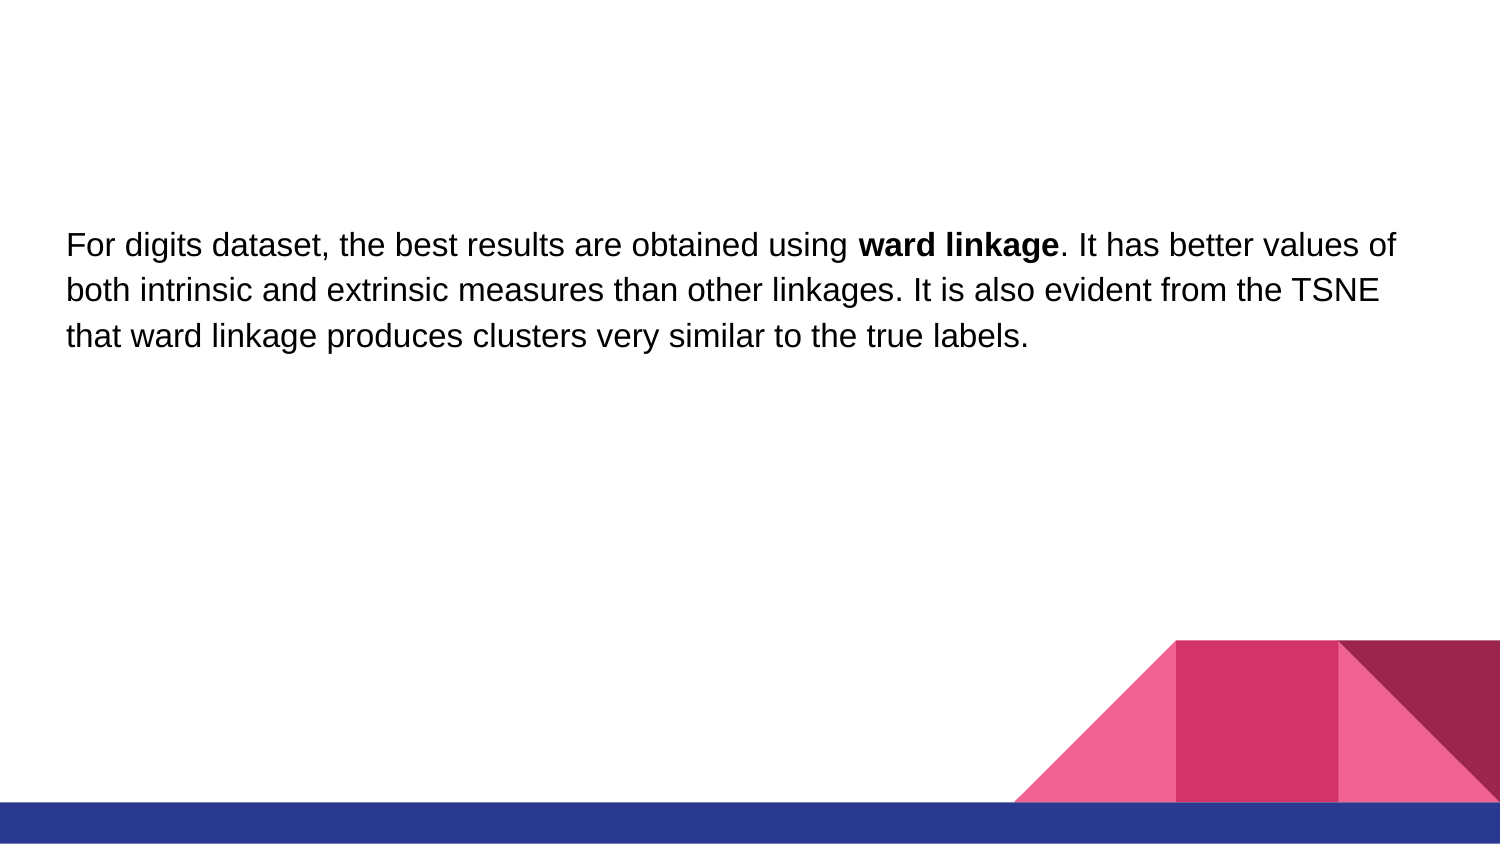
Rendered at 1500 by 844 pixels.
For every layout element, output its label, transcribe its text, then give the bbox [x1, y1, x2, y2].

list For digits dataset, the best results are obtained using ward linkage. It has better values of both intrinsic and extrinsic measures than other linkages. It is also evident from the TSNE that ward linkage produces clusters very similar to the true labels. [51, 201, 1449, 750]
